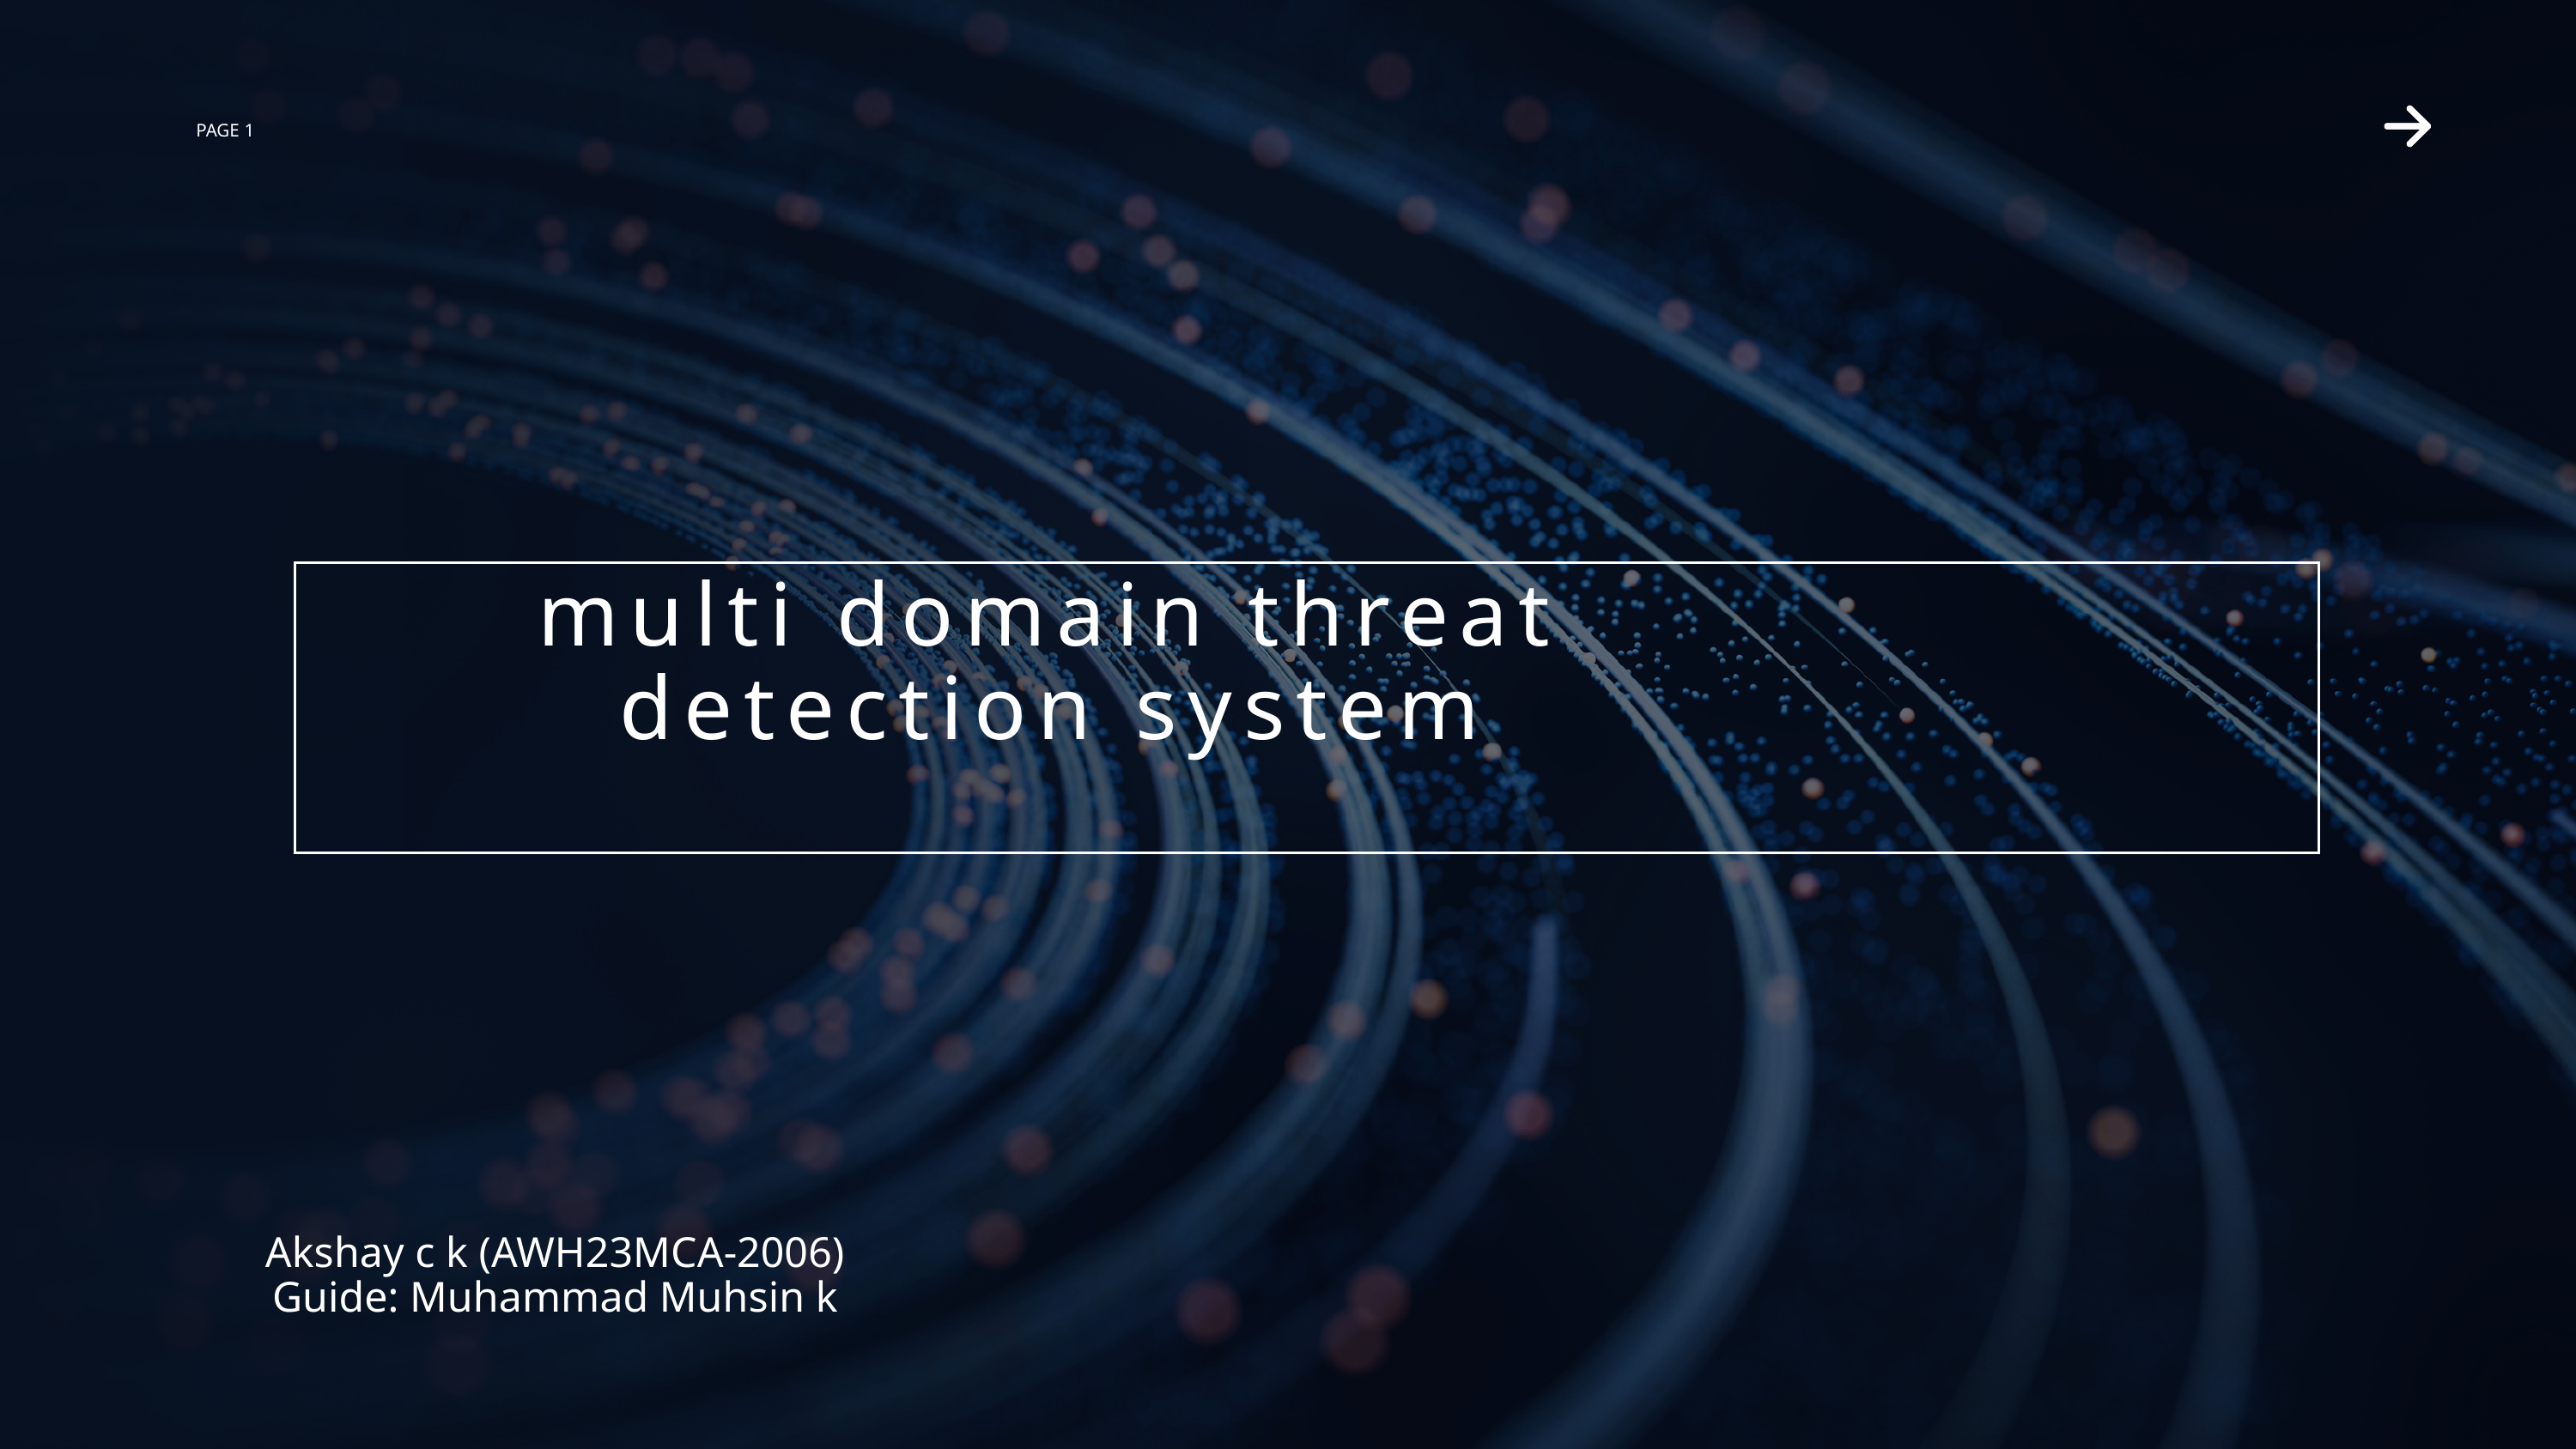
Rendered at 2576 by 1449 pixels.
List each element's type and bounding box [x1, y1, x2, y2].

text_box [0, 0, 1252, 1449]
text_box [2384, 105, 2432, 148]
text_box [294, 562, 2319, 853]
text_box [1255, 0, 2576, 1449]
